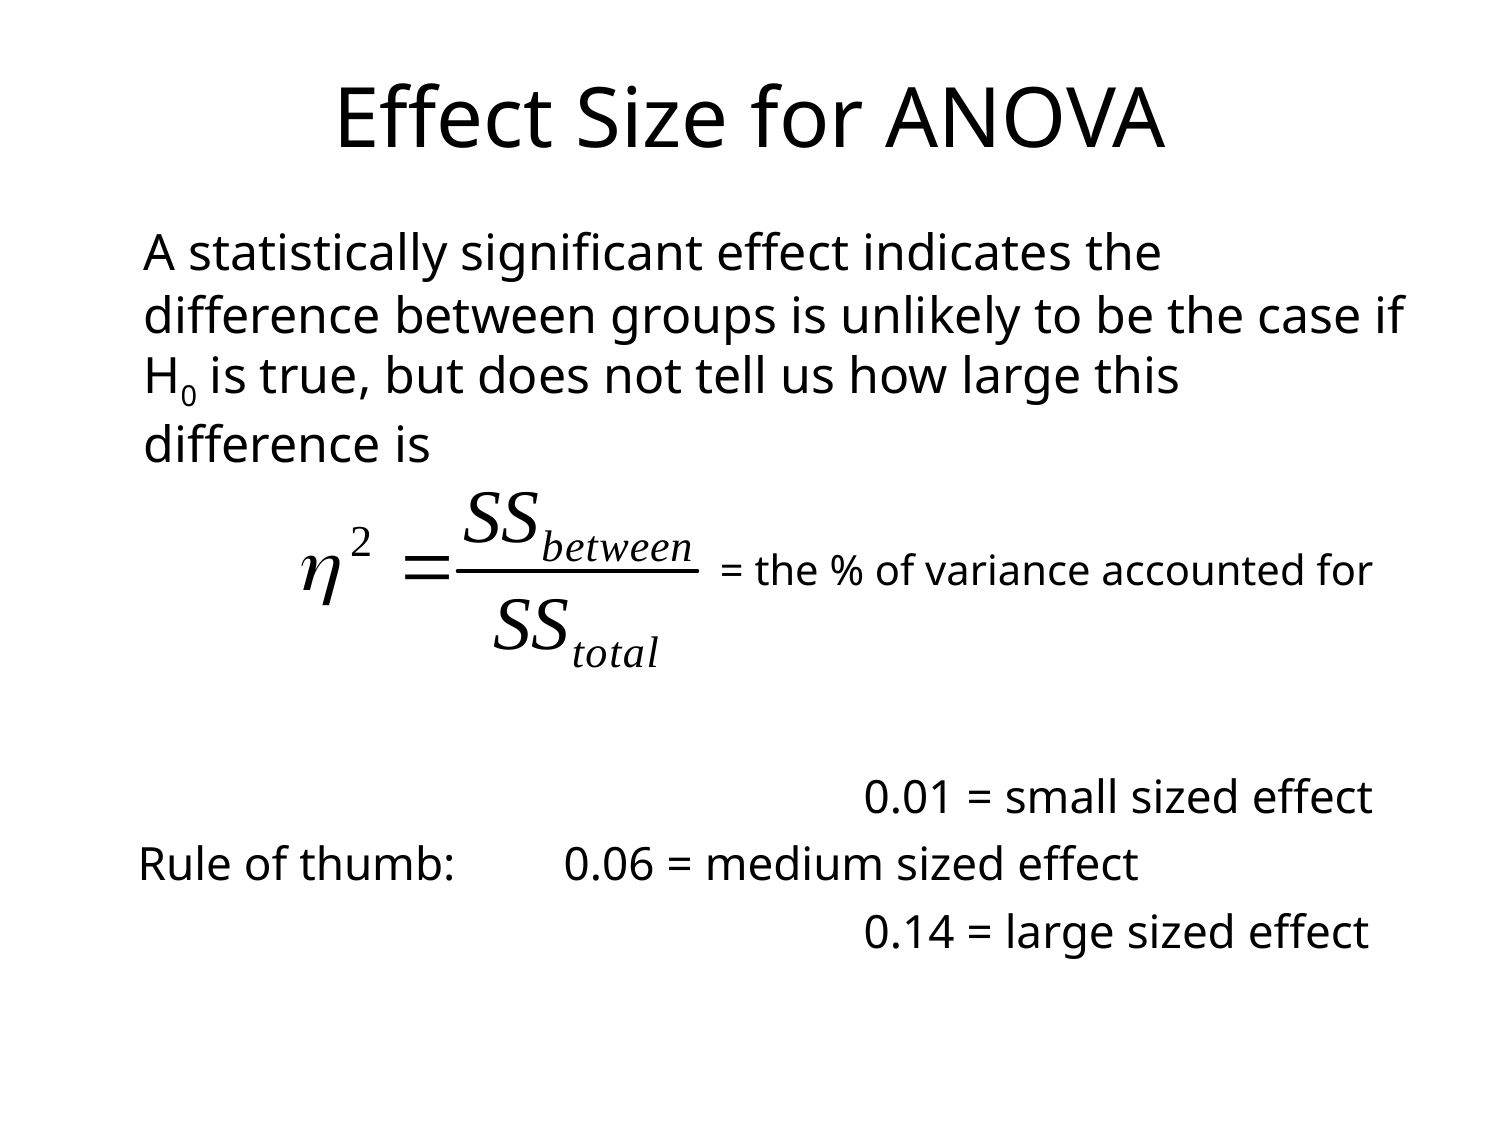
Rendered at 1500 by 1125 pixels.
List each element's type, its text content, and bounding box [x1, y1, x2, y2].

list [292, 469, 716, 685]
title Effect Size for ANOVA [75, 20, 1425, 208]
list A statistically significant effect indicates the difference between groups is unlikely to be the case if H0 is true, but does not tell us how large this difference is [72, 196, 1425, 1009]
text_box = the % of variance accounted for [720, 536, 1389, 601]
text_box 0.01 = small sized effect Rule of thumb: 0.06 = medium sized effect 0.14 = large sized effect [98, 759, 1389, 965]
